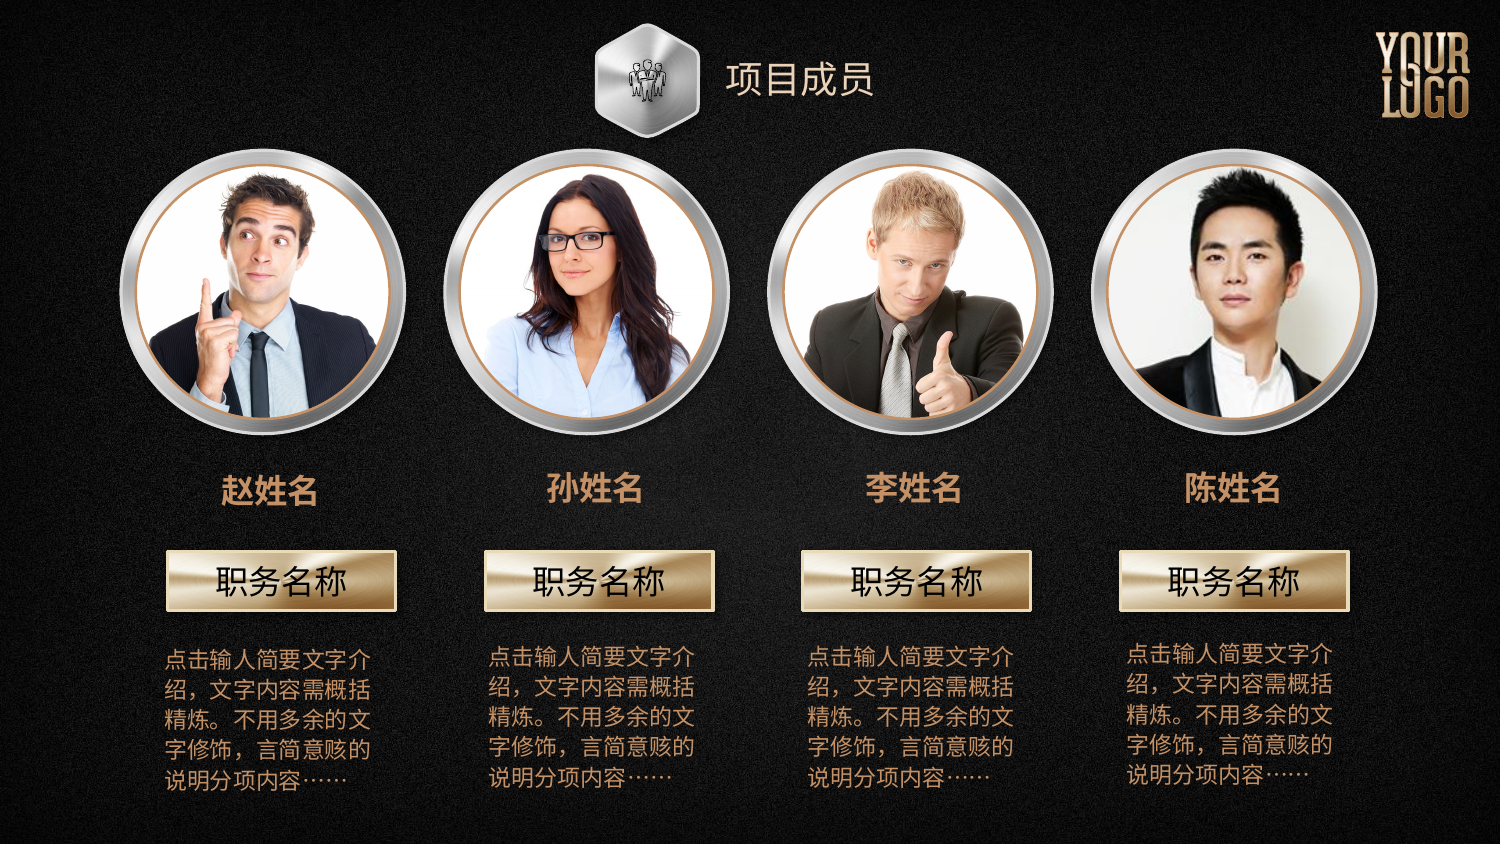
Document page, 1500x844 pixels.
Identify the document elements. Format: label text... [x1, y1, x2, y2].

text_box 职务名称 [801, 549, 1033, 613]
picture [0, 0, 1500, 844]
text_box 职务名称 [166, 549, 398, 613]
text_box 项目成员 [710, 48, 891, 108]
text_box 孙姓名 [528, 459, 665, 515]
text_box 点击输人简要文字介绍，文字内容需概括精炼。不用多余的文字修饰，言简意赅的说明分项内容…… [791, 631, 1040, 800]
text_box 点击输人简要文字介绍，文字内容需概括精炼。不用多余的文字修饰，言简意赅的说明分项内容…… [472, 631, 721, 800]
text_box 赵姓名 [202, 463, 340, 518]
text_box 职务名称 [483, 549, 715, 613]
text_box 陈姓名 [1165, 459, 1303, 515]
text_box 点击输人简要文字介绍，文字内容需概括精炼。不用多余的文字修饰，言简意赅的说明分项内容…… [1110, 628, 1359, 797]
text_box 职务名称 [1118, 549, 1350, 613]
text_box 李姓名 [846, 459, 984, 515]
text_box 点击输人简要文字介绍，文字内容需概括精炼。不用多余的文字修饰，言简意赅的说明分项内容…… [147, 634, 396, 844]
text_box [596, 24, 699, 137]
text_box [444, 150, 729, 434]
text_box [1092, 150, 1377, 434]
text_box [768, 150, 1053, 434]
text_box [120, 150, 405, 434]
